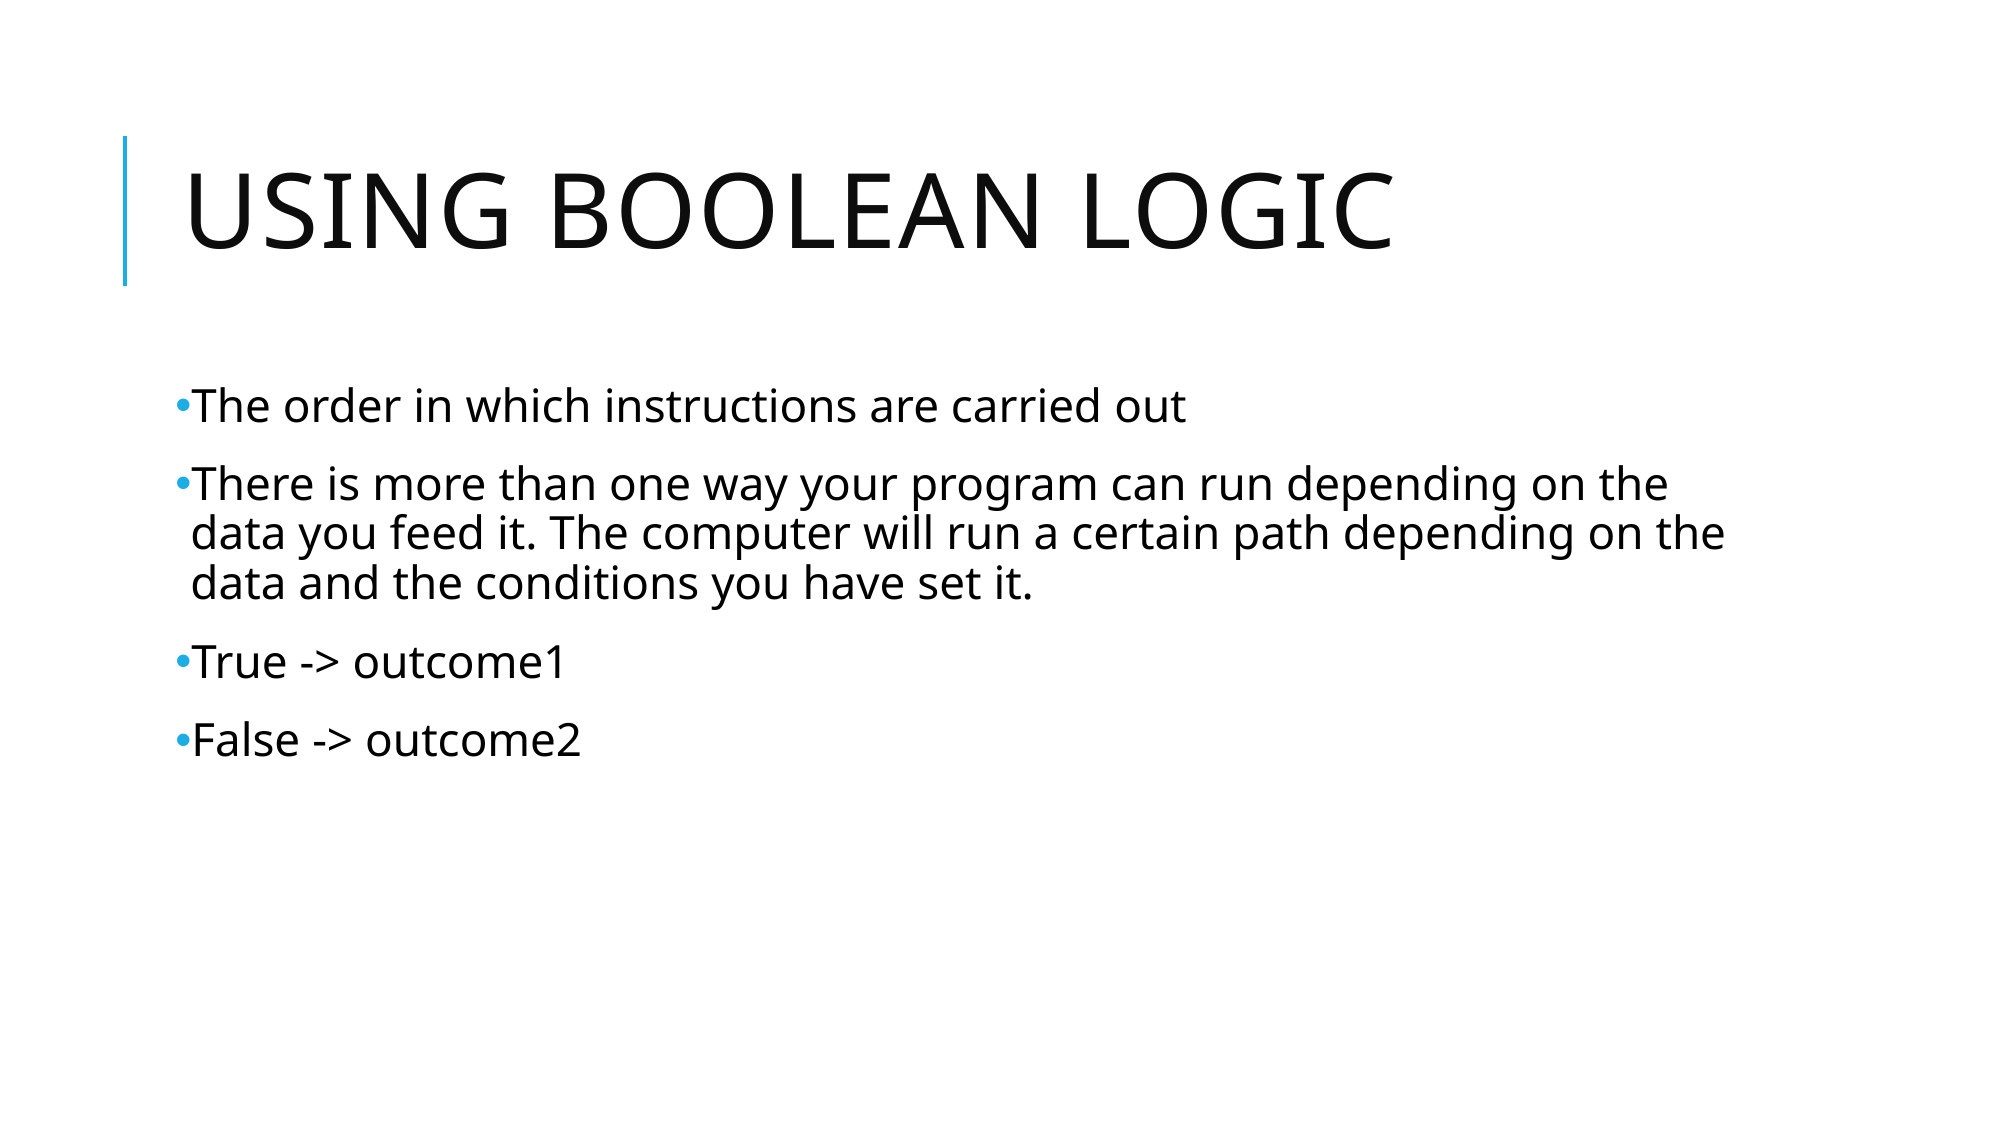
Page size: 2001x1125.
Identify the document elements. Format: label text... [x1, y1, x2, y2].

list The order in which instructions are carried out There is more than one way your program can run depending on the data you feed it. The computer will run a certain path depending on the data and the conditions you have set it. True -> outcome1 False -> outcome2 [168, 375, 1763, 1035]
title Using Boolean logic [168, 96, 1763, 342]
